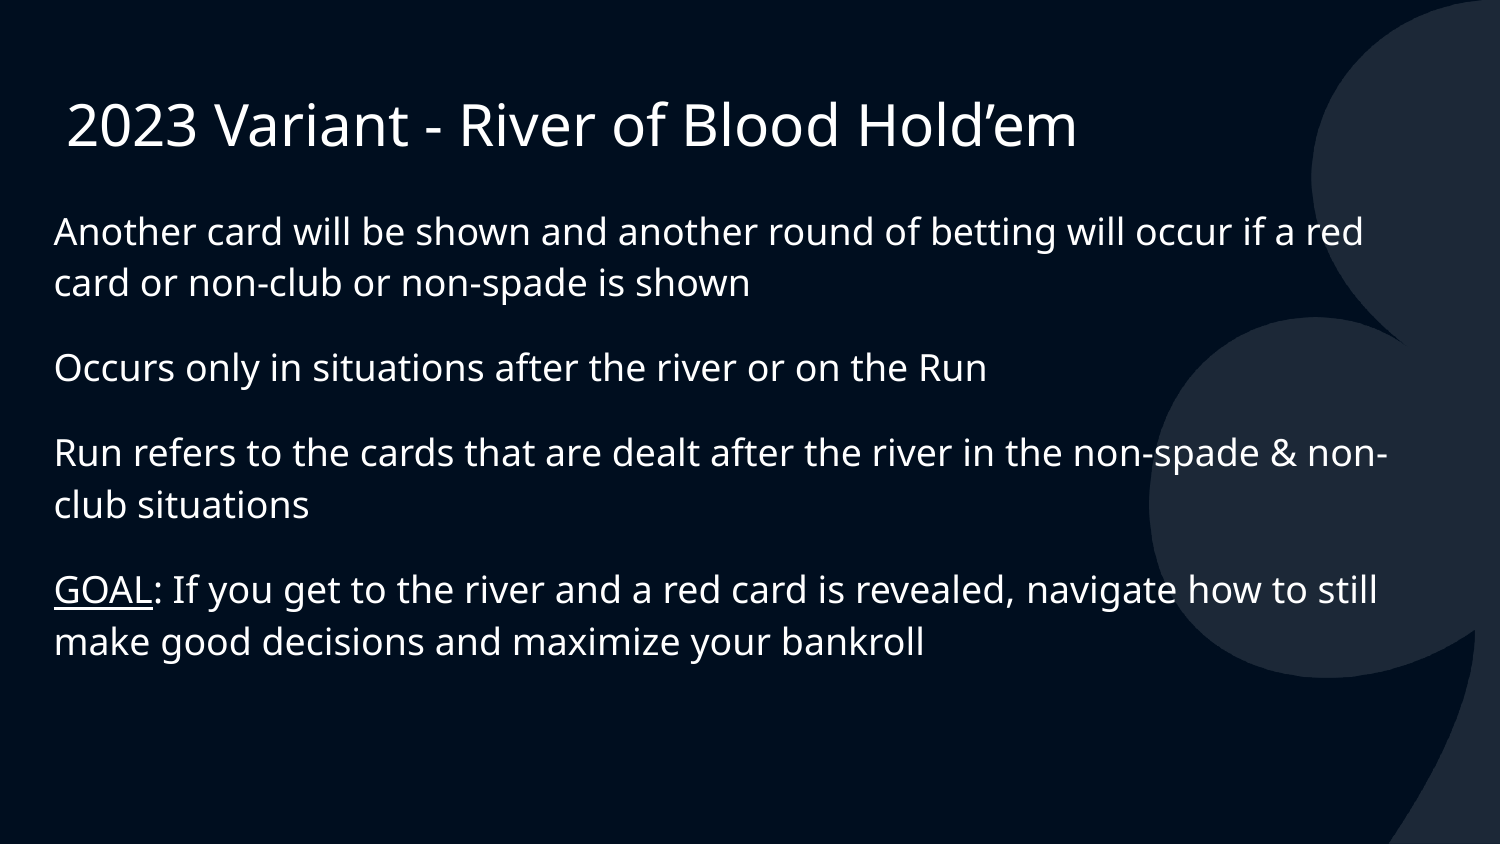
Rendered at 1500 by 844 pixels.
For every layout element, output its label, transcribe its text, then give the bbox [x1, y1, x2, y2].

title 2023 Variant - River of Blood Hold’em [51, 72, 1449, 167]
list Another card will be shown and another round of betting will occur if a red card or non-club or non-spade is shown Occurs only in situations after the river or on the Run Run refers to the cards that are dealt after the river in the non-spade & non-club situations GOAL: If you get to the river and a red card is revealed, navigate how to still make good decisions and maximize your bankroll [38, 185, 1437, 747]
